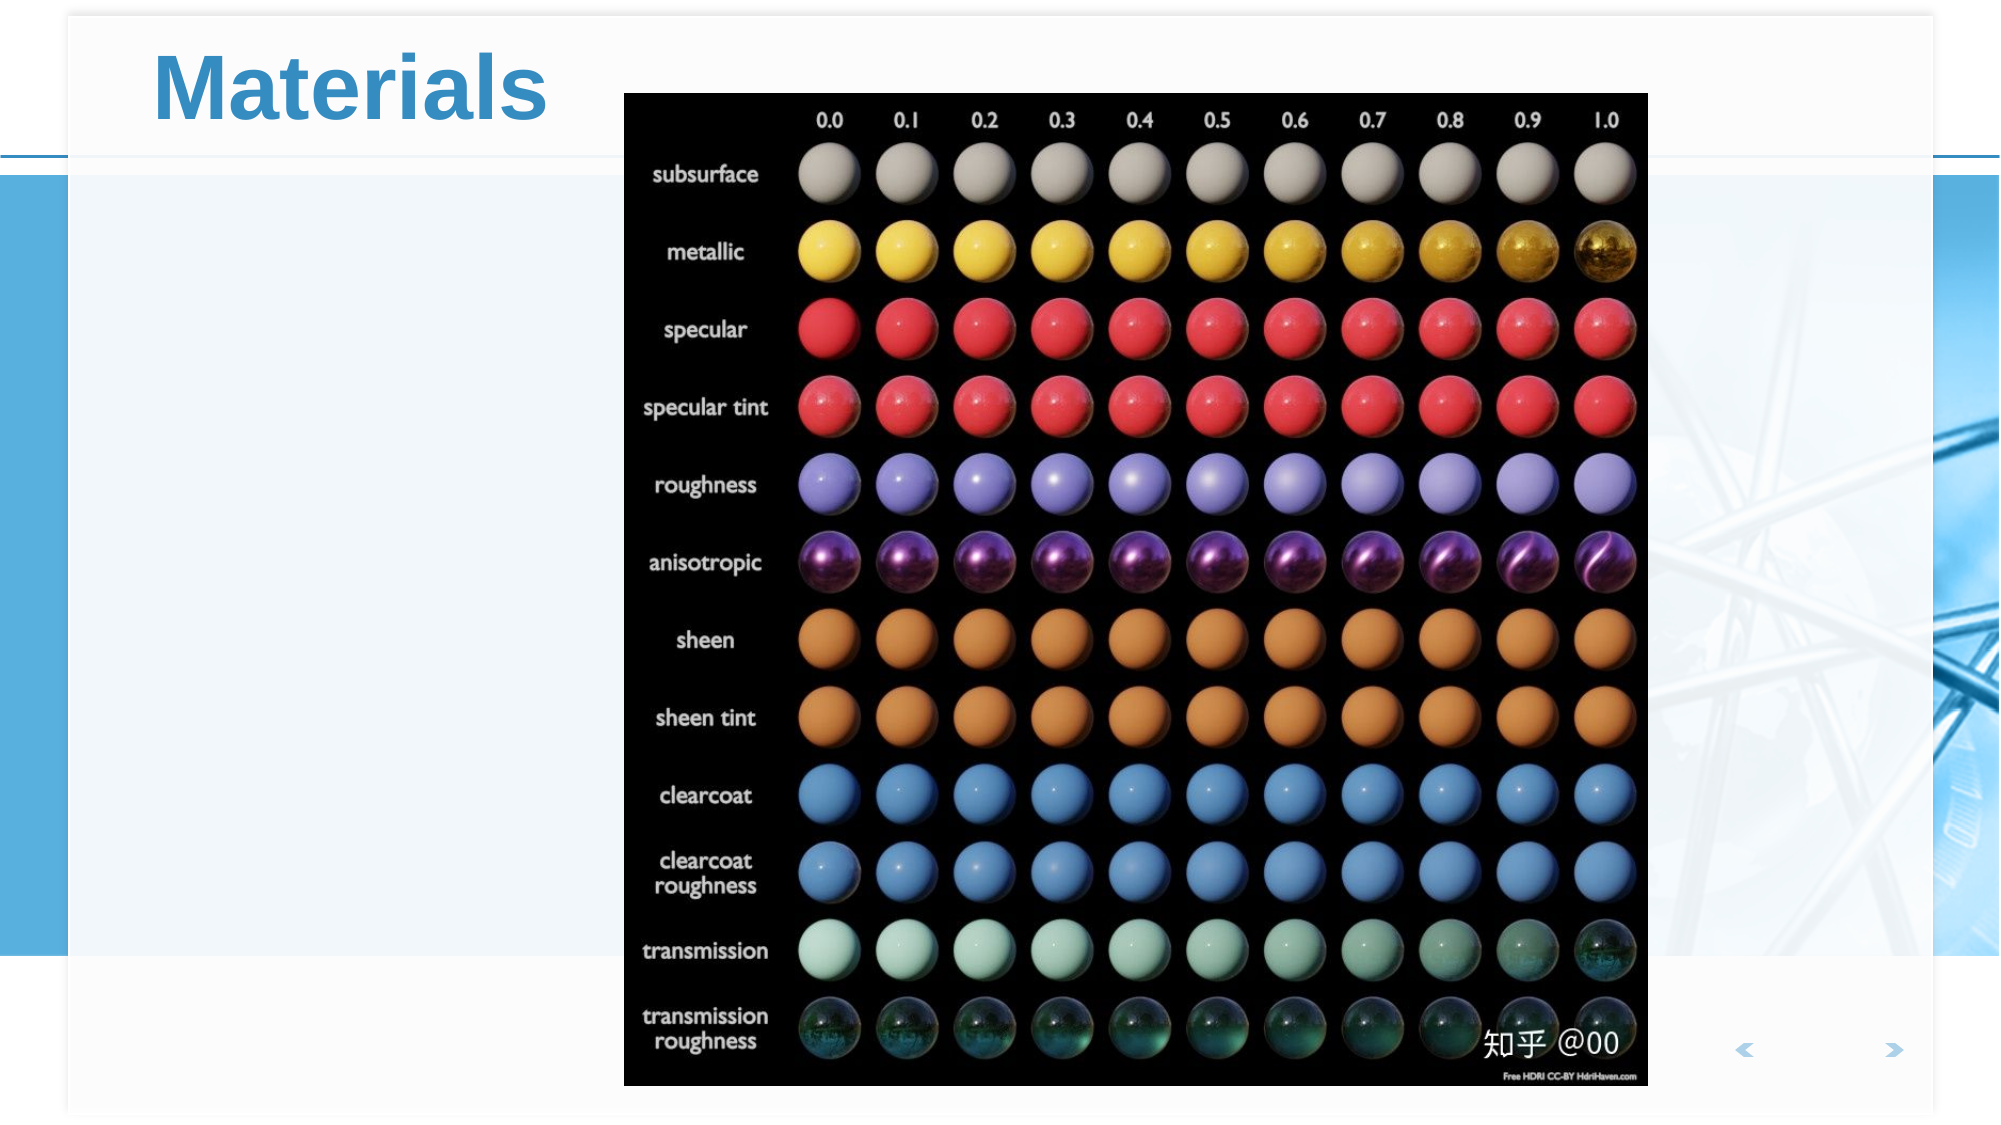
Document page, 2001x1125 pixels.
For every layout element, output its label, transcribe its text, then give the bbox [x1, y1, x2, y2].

picture [0, 0, 2001, 1125]
title Materials [137, 29, 1863, 150]
